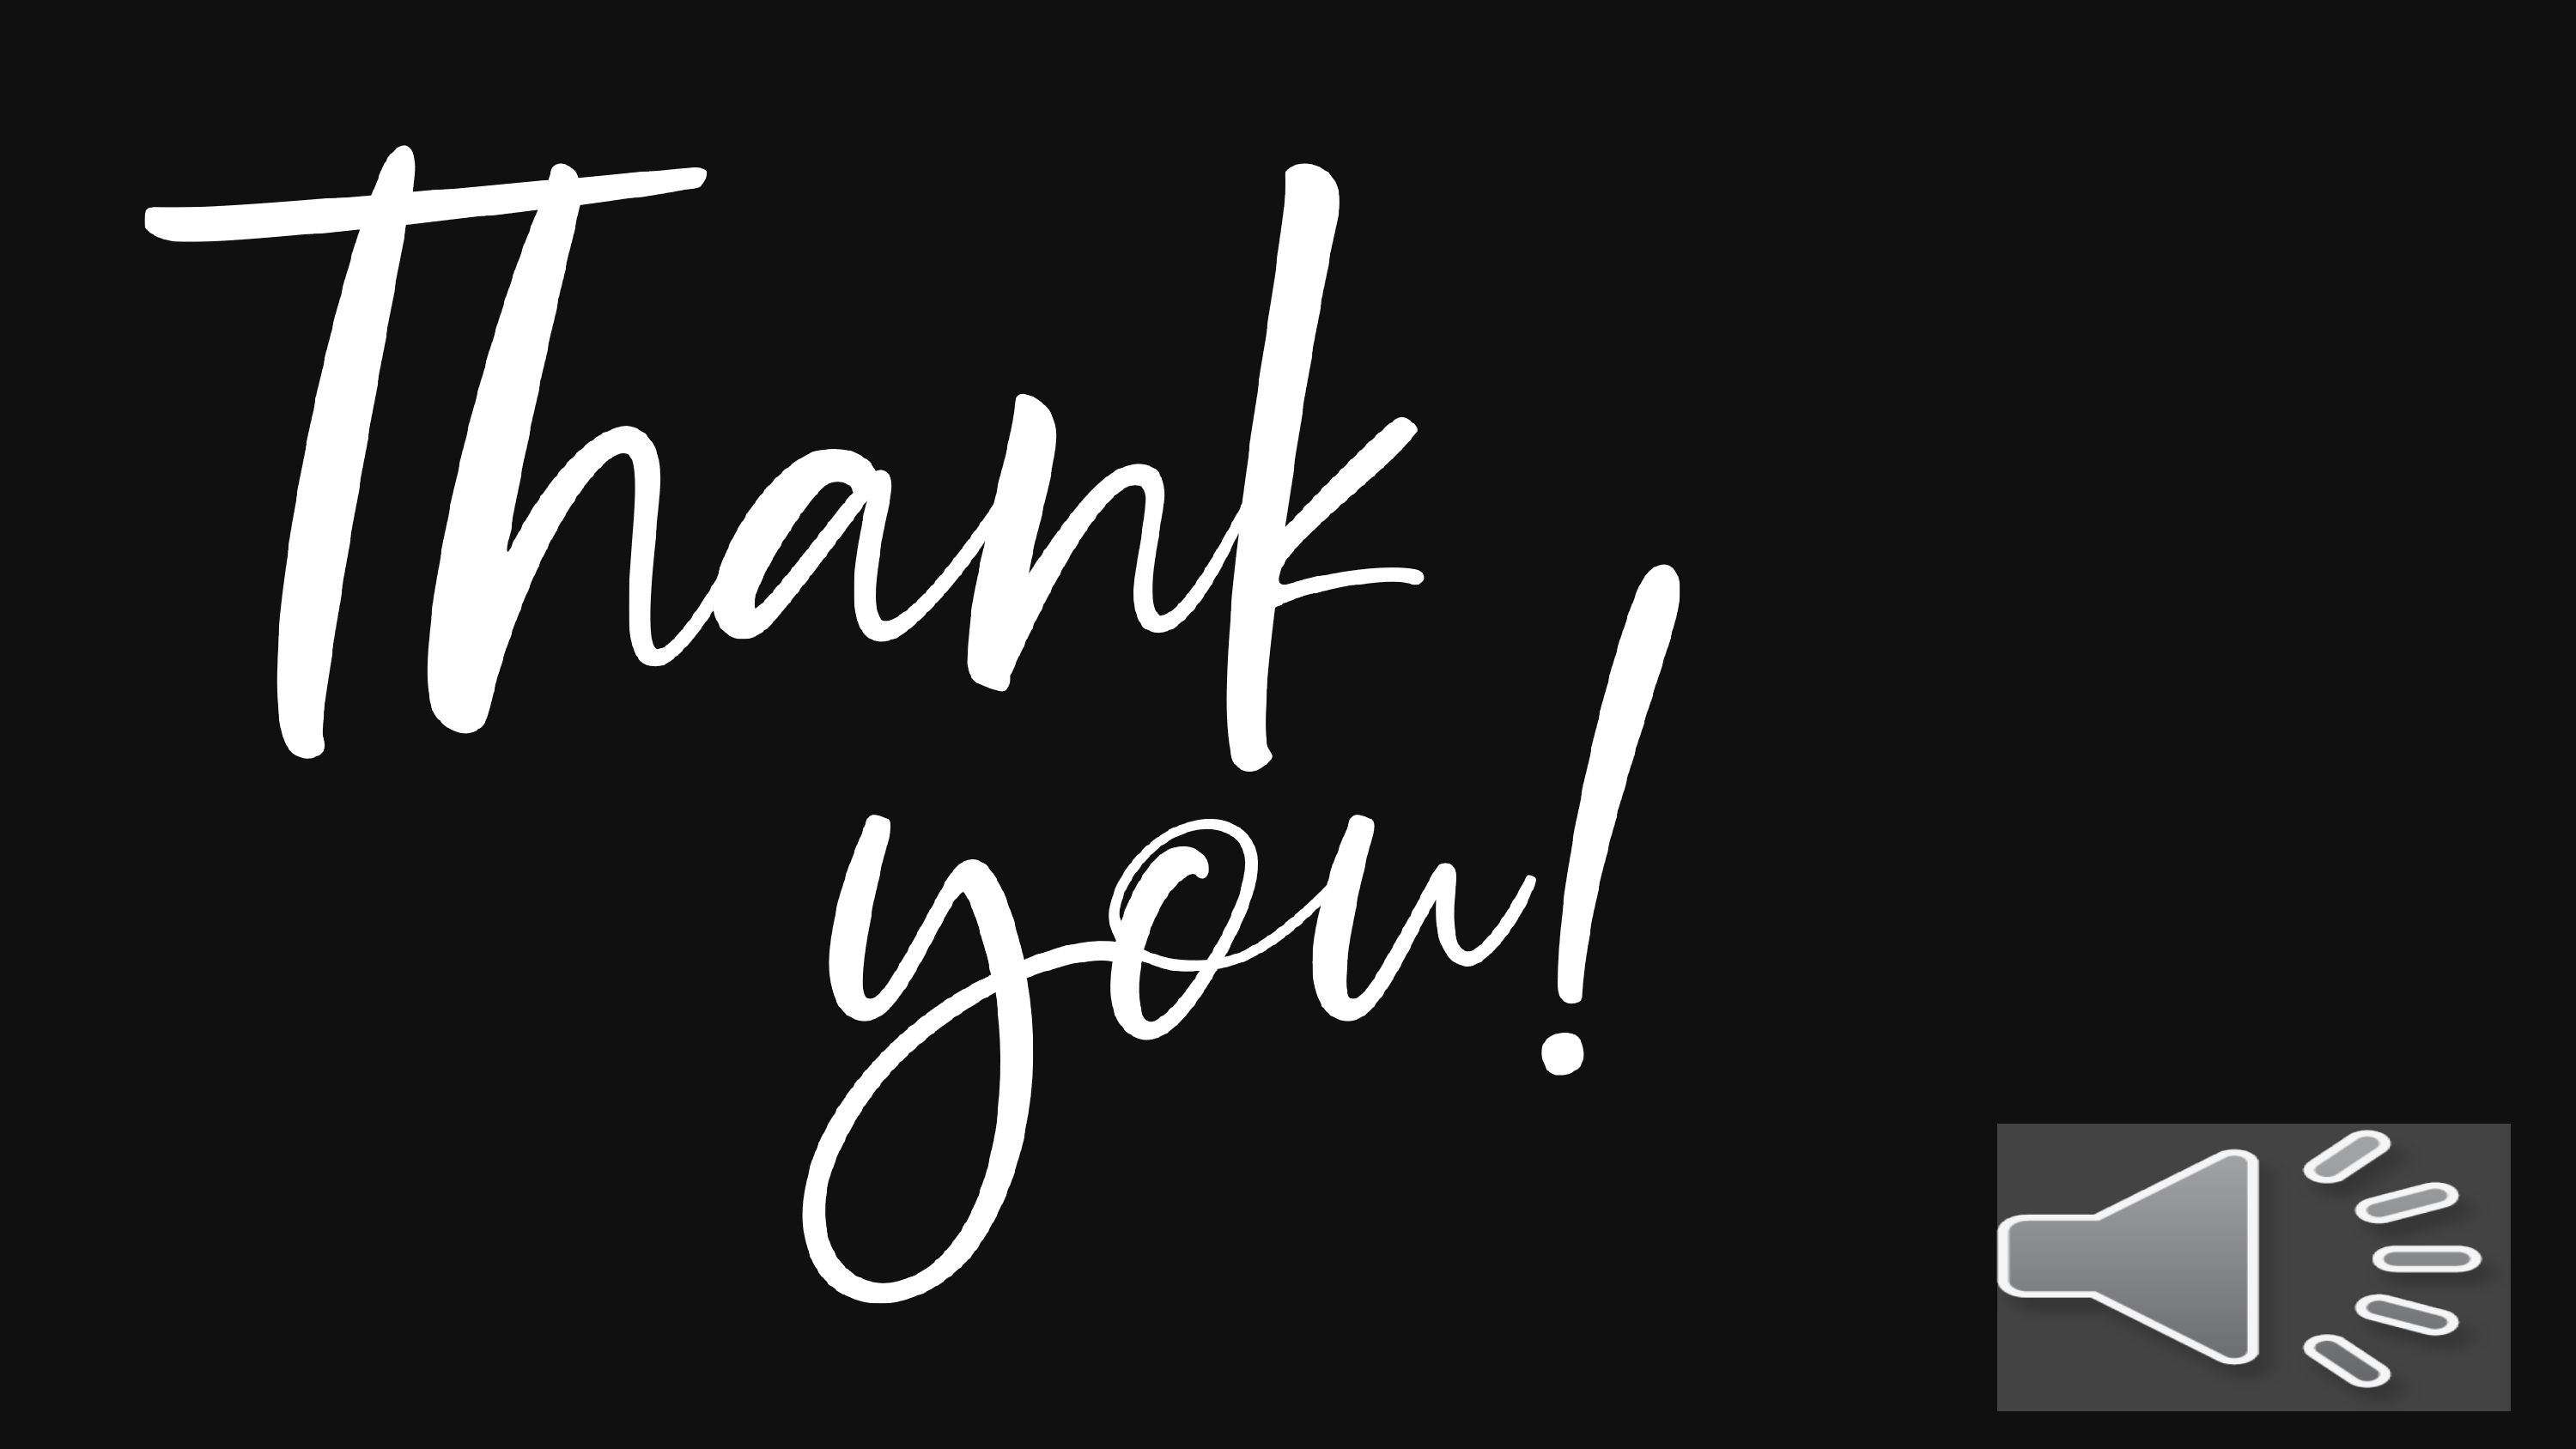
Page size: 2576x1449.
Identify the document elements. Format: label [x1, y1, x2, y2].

text_box [144, 144, 1680, 1304]
picture [1996, 1122, 2512, 1413]
